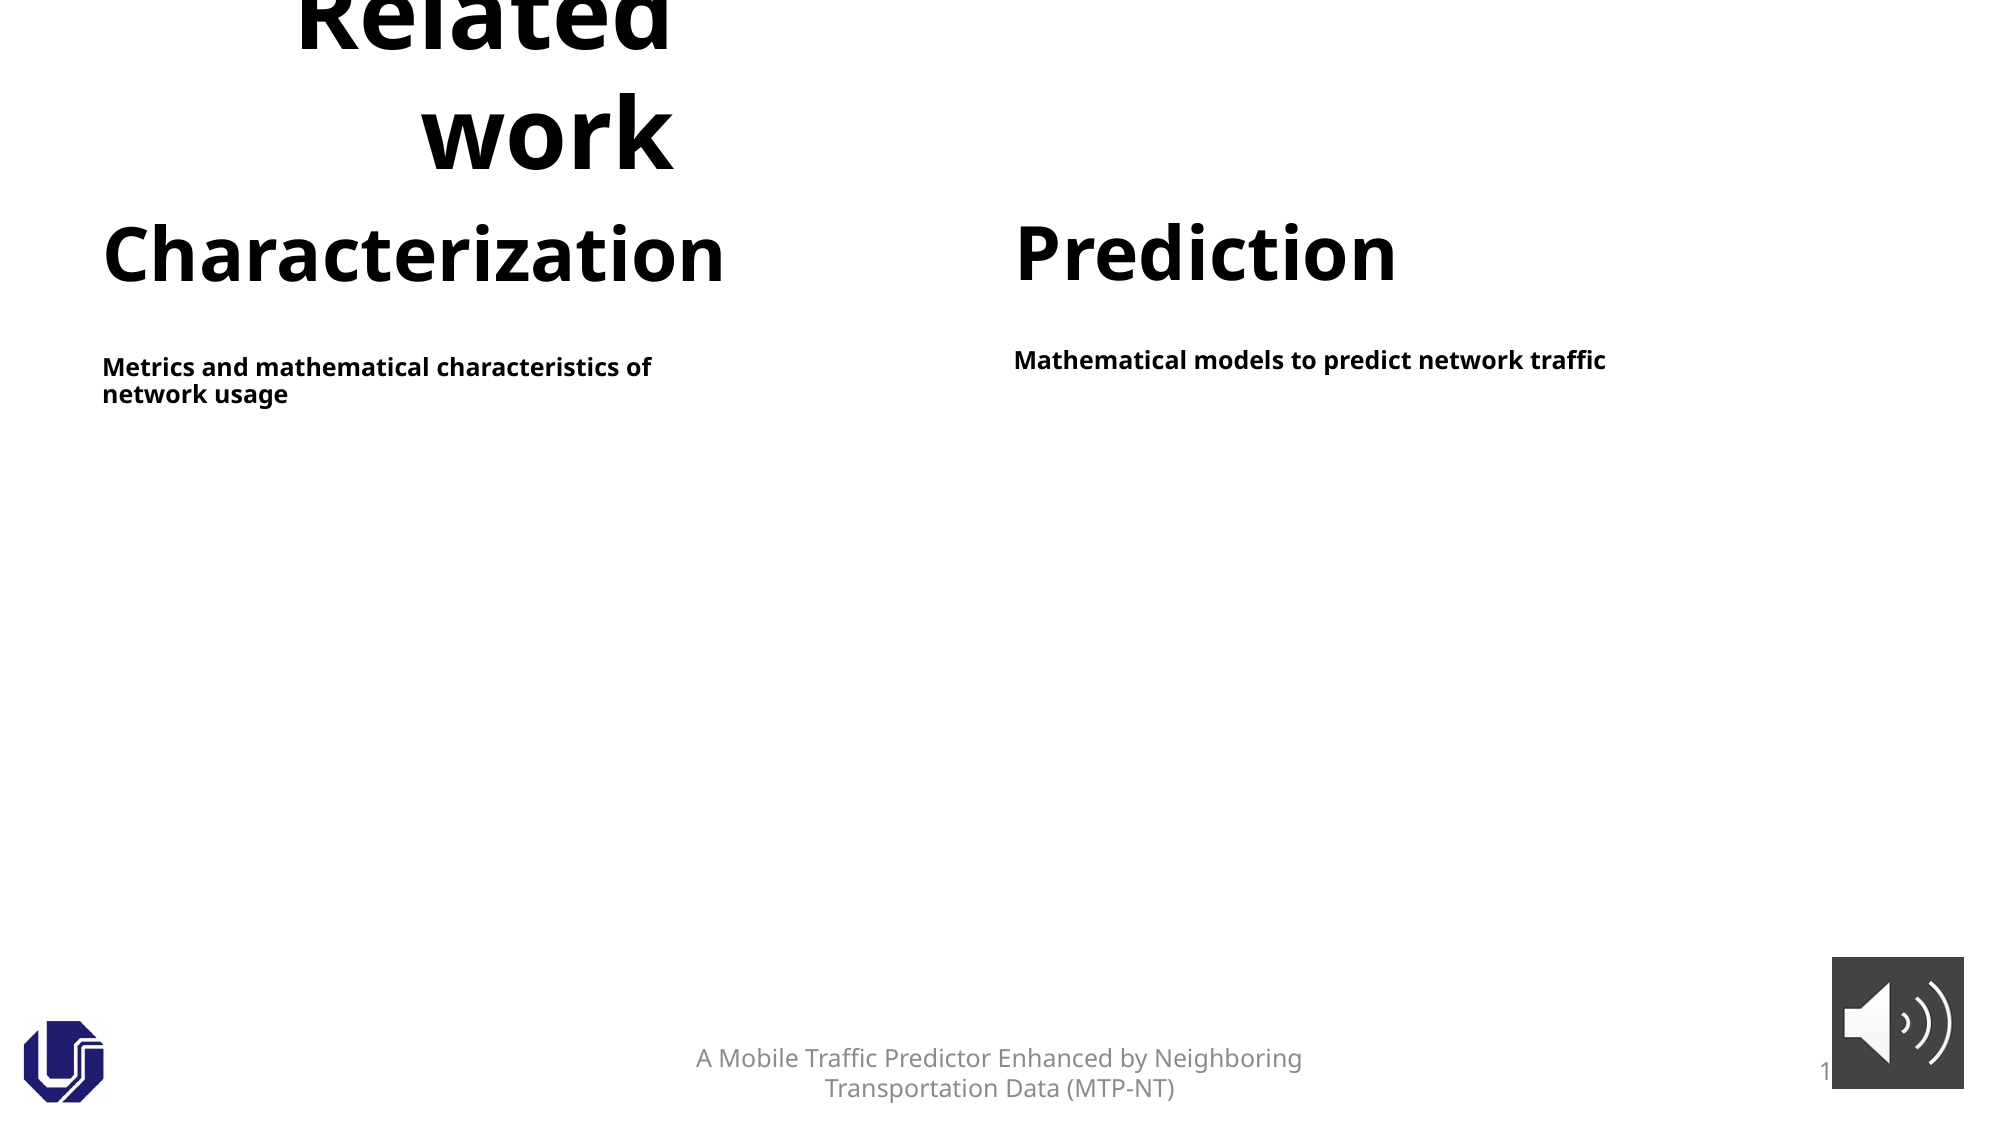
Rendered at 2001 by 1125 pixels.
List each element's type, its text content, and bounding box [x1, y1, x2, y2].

picture [1831, 956, 1965, 1090]
picture [23, 1021, 106, 1103]
title Metrics and mathematical characteristics of network usage [87, 315, 766, 448]
text_box Mathematical models to predict network traffic [998, 296, 1677, 428]
slide_number 13 [1412, 1042, 1863, 1103]
footer A Mobile Traffic Predictor Enhanced by Neighboring Transportation Data (MTP-NT) [662, 1042, 1338, 1103]
text_box Prediction [999, 198, 1849, 303]
text_box Characterization [87, 199, 936, 304]
text_box Related work [0, 17, 690, 122]
